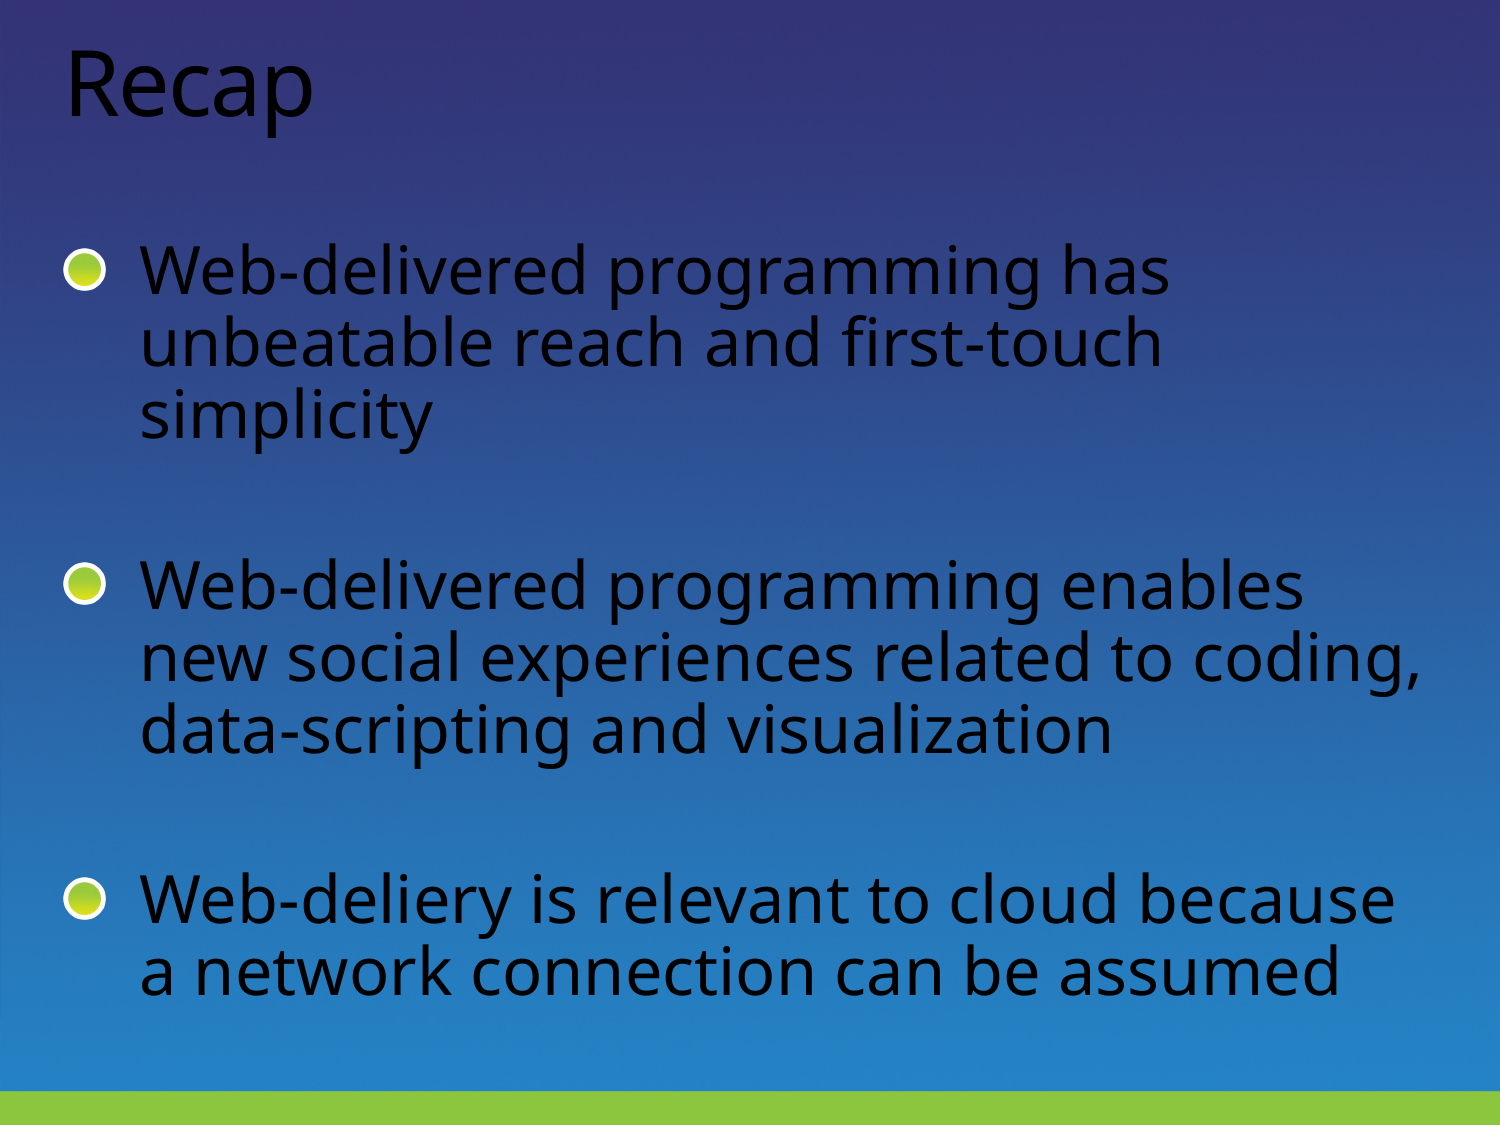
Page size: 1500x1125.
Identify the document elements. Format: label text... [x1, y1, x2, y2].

list Web-delivered programming has unbeatable reach and first-touch simplicity Web-delivered programming enables new social experiences related to coding, data-scripting and visualization Web-deliery is relevant to cloud because a network connection can be assumed [63, 237, 1436, 957]
title Recap [63, 37, 1436, 138]
picture [0, 0, 1500, 1125]
